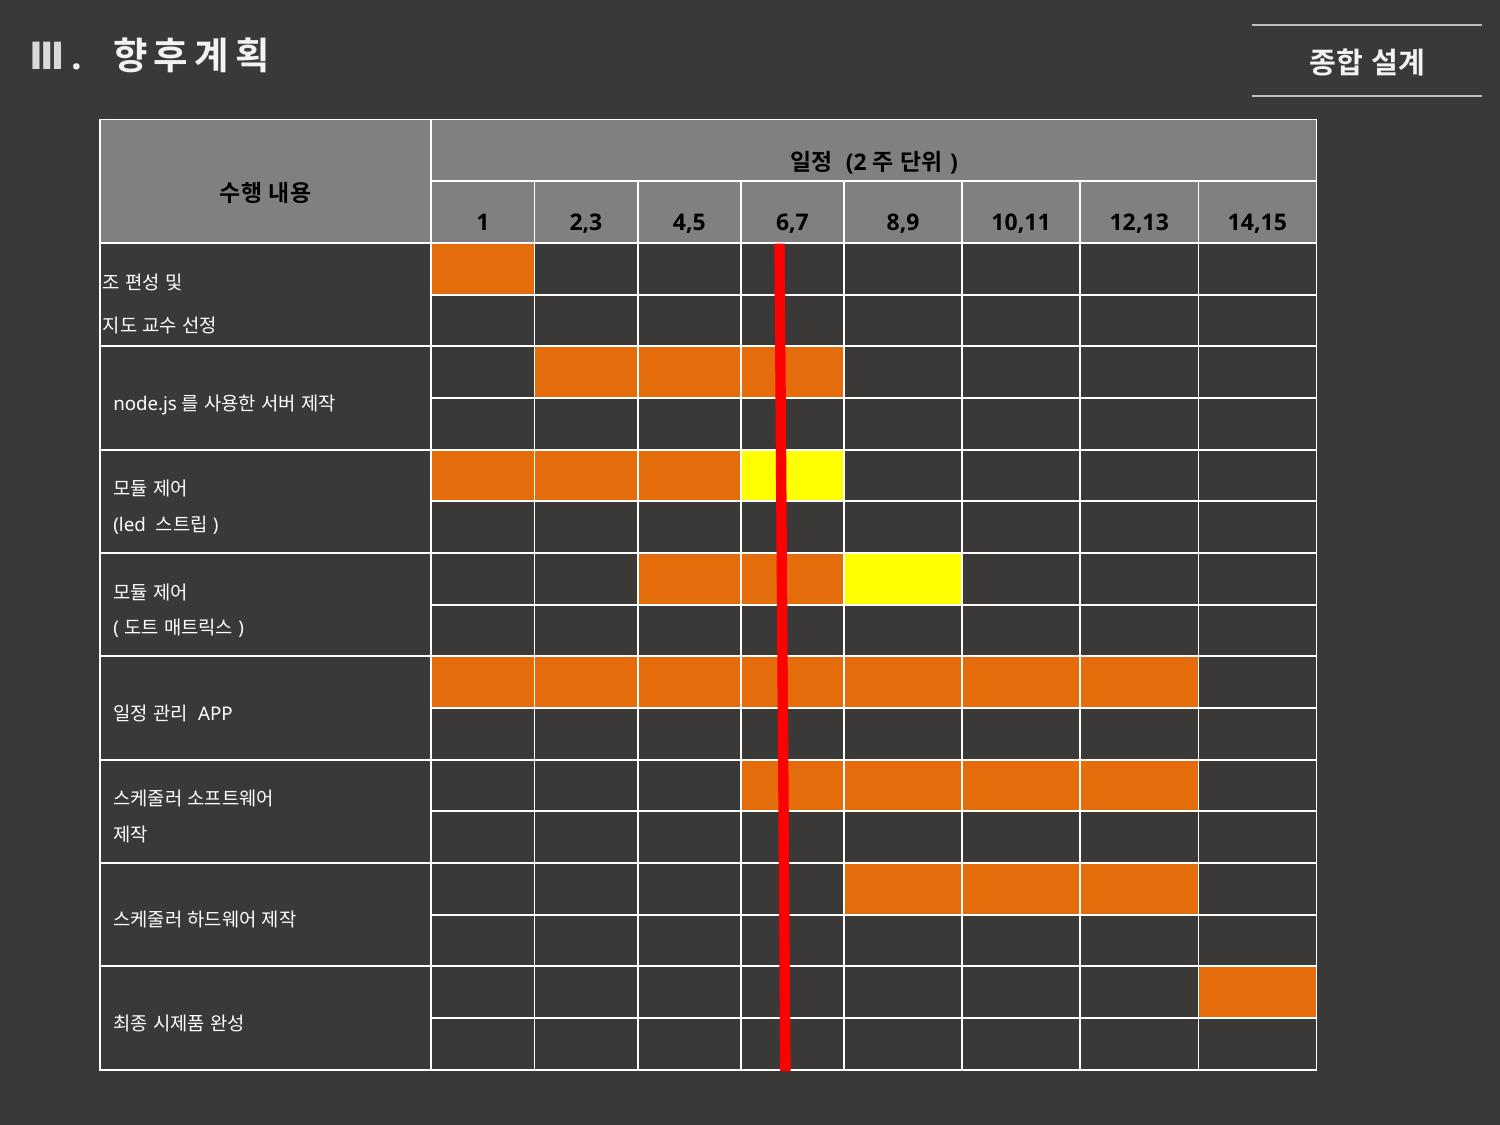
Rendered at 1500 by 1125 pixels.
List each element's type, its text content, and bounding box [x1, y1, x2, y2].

table_cell [790, 812, 843, 862]
table_cell [639, 399, 740, 449]
table_cell [639, 812, 740, 862]
table_cell 8,9 [845, 182, 961, 242]
table_cell [1199, 244, 1316, 294]
table_cell [432, 296, 534, 345]
table_cell [790, 347, 843, 397]
table_cell [1081, 244, 1198, 294]
table_cell [845, 244, 961, 294]
table_cell [535, 296, 637, 345]
table_cell [790, 502, 843, 552]
table_cell [639, 606, 740, 655]
table_header 수행 내용 [101, 120, 430, 242]
table_cell [1199, 709, 1316, 759]
table_cell [790, 554, 843, 604]
table_cell [845, 502, 961, 552]
table_cell [742, 244, 774, 294]
table_cell [790, 709, 843, 759]
table_cell [639, 709, 740, 759]
table_cell [432, 1019, 534, 1069]
table_cell [535, 347, 637, 397]
table_cell [535, 709, 637, 759]
table_cell [963, 864, 1079, 914]
table_cell [432, 606, 534, 655]
table_cell [639, 244, 740, 294]
table_cell [1199, 1019, 1316, 1069]
table_cell [963, 606, 1079, 655]
table_cell [845, 451, 961, 500]
table_cell 조 편성 및 지도 교수 선정 [101, 244, 430, 345]
table_cell [963, 1019, 1079, 1069]
table_cell 14,15 [1199, 182, 1316, 242]
table_cell node.js를 사용한 서버 제작 [101, 347, 430, 449]
table_cell [1199, 967, 1316, 1017]
table_cell [1081, 296, 1198, 345]
table_cell [1199, 554, 1316, 604]
table_cell [963, 502, 1079, 552]
table_cell [1199, 606, 1316, 655]
table_cell [963, 657, 1079, 707]
table_cell 모듈 제어 (도트 매트릭스) [101, 554, 430, 655]
table_cell [845, 761, 961, 810]
table_cell [535, 657, 637, 707]
table_cell [535, 967, 637, 1017]
table_cell [535, 502, 637, 552]
table_cell [1081, 399, 1198, 449]
table_cell 최종 시제품 완성 [101, 967, 430, 1069]
table_cell [742, 347, 774, 397]
table_cell 스케줄러 소프트웨어 제작 [101, 761, 430, 862]
table_cell [1081, 864, 1198, 914]
table_cell [845, 812, 961, 862]
table_cell [639, 296, 740, 345]
table_cell [845, 1019, 961, 1069]
table_cell [1199, 761, 1316, 810]
table_cell [535, 812, 637, 862]
table_cell 1 [432, 182, 534, 242]
table_cell [787, 244, 843, 294]
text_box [1251, 0, 1483, 97]
table_cell [1081, 451, 1198, 500]
table_cell [639, 657, 740, 707]
table_cell [432, 244, 534, 294]
table_cell [639, 967, 740, 1017]
table_cell [1199, 657, 1316, 707]
table_cell 4,5 [639, 182, 740, 242]
table_cell [639, 451, 740, 500]
table_cell [845, 347, 961, 397]
table_cell [742, 1019, 774, 1069]
text_box Ⅲ. 향후계획 [14, 25, 780, 85]
table_cell [742, 967, 774, 1017]
table_cell [742, 296, 774, 345]
table_cell [535, 399, 637, 449]
table_cell [1081, 347, 1198, 397]
table_cell [963, 967, 1079, 1017]
table_cell 일정 관리 APP [101, 657, 430, 759]
table_cell [639, 761, 740, 810]
table_cell [432, 812, 534, 862]
table_cell [791, 1019, 843, 1069]
table_cell [432, 864, 534, 914]
table_cell [963, 451, 1079, 500]
table_cell [742, 606, 774, 655]
table_cell [432, 709, 534, 759]
table_cell [432, 502, 534, 552]
table_cell [432, 554, 534, 604]
table_cell [790, 451, 843, 500]
table_cell [1081, 761, 1198, 810]
table_cell [790, 399, 843, 449]
table_cell [790, 967, 843, 1017]
table_cell [535, 451, 637, 500]
table_cell [742, 657, 774, 707]
table_cell [790, 296, 843, 345]
table_cell [963, 399, 1079, 449]
table_cell 10,11 [963, 182, 1079, 242]
table_cell [742, 812, 774, 862]
table_cell [963, 244, 1079, 294]
table_header 일정 (2주 단위) [432, 120, 1316, 180]
table_cell [742, 761, 774, 810]
table_cell [535, 244, 637, 294]
table_cell [742, 451, 774, 500]
table_cell [845, 864, 961, 914]
table_cell [742, 502, 774, 552]
table_cell [1199, 399, 1316, 449]
table_cell [432, 399, 534, 449]
table_cell [1081, 967, 1198, 1017]
table_cell [639, 916, 740, 965]
table_cell [1081, 812, 1198, 862]
table_cell [790, 606, 843, 655]
table_cell [845, 554, 961, 604]
table_cell [742, 916, 774, 965]
table_cell [1199, 502, 1316, 552]
table_cell [1081, 502, 1198, 552]
table_cell [1081, 916, 1198, 965]
table_cell [963, 296, 1079, 345]
table_cell [742, 709, 774, 759]
table_cell [432, 347, 534, 397]
table_cell [432, 967, 534, 1017]
table_cell 모듈 제어 (led 스트립) [101, 451, 430, 552]
table_cell [845, 399, 961, 449]
table_cell 6,7 [742, 182, 843, 242]
table_cell [639, 1019, 740, 1069]
table_cell [742, 864, 774, 914]
table_cell [432, 761, 534, 810]
table_cell [1199, 347, 1316, 397]
table_cell [1081, 709, 1198, 759]
table_cell [963, 761, 1079, 810]
table_cell [845, 606, 961, 655]
table_cell [432, 916, 534, 965]
table_cell [963, 812, 1079, 862]
table_cell 12,13 [1081, 182, 1198, 242]
table_cell [1199, 451, 1316, 500]
table_cell [845, 916, 961, 965]
table_cell [639, 554, 740, 604]
table_cell [1081, 554, 1198, 604]
table_cell [790, 657, 843, 707]
table_cell [535, 1019, 637, 1069]
table_cell [639, 502, 740, 552]
table_cell [639, 864, 740, 914]
table_cell [963, 554, 1079, 604]
table_cell [790, 916, 843, 965]
table_cell [1199, 812, 1316, 862]
table_cell [1081, 657, 1198, 707]
table_cell [535, 761, 637, 810]
table_cell [535, 606, 637, 655]
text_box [779, 243, 786, 1072]
table_cell [845, 967, 961, 1017]
table_cell [845, 709, 961, 759]
table_cell [1199, 916, 1316, 965]
table_cell 스케줄러 하드웨어 제작 [101, 864, 430, 965]
table_cell [432, 657, 534, 707]
table_cell [639, 347, 740, 397]
table_cell [963, 347, 1079, 397]
table_cell [963, 916, 1079, 965]
table_cell [742, 554, 774, 604]
table_cell [535, 864, 637, 914]
table_cell [790, 864, 843, 914]
table_cell [845, 657, 961, 707]
table_cell [1199, 864, 1316, 914]
table_cell 2,3 [535, 182, 637, 242]
table_cell [790, 761, 843, 810]
table_cell [963, 709, 1079, 759]
table_cell [1081, 606, 1198, 655]
table_cell [432, 451, 534, 500]
table_cell [1199, 296, 1316, 345]
table_cell [535, 554, 637, 604]
table_cell [742, 399, 774, 449]
table_cell [1081, 1019, 1198, 1069]
table_cell [845, 296, 961, 345]
table_cell [535, 916, 637, 965]
